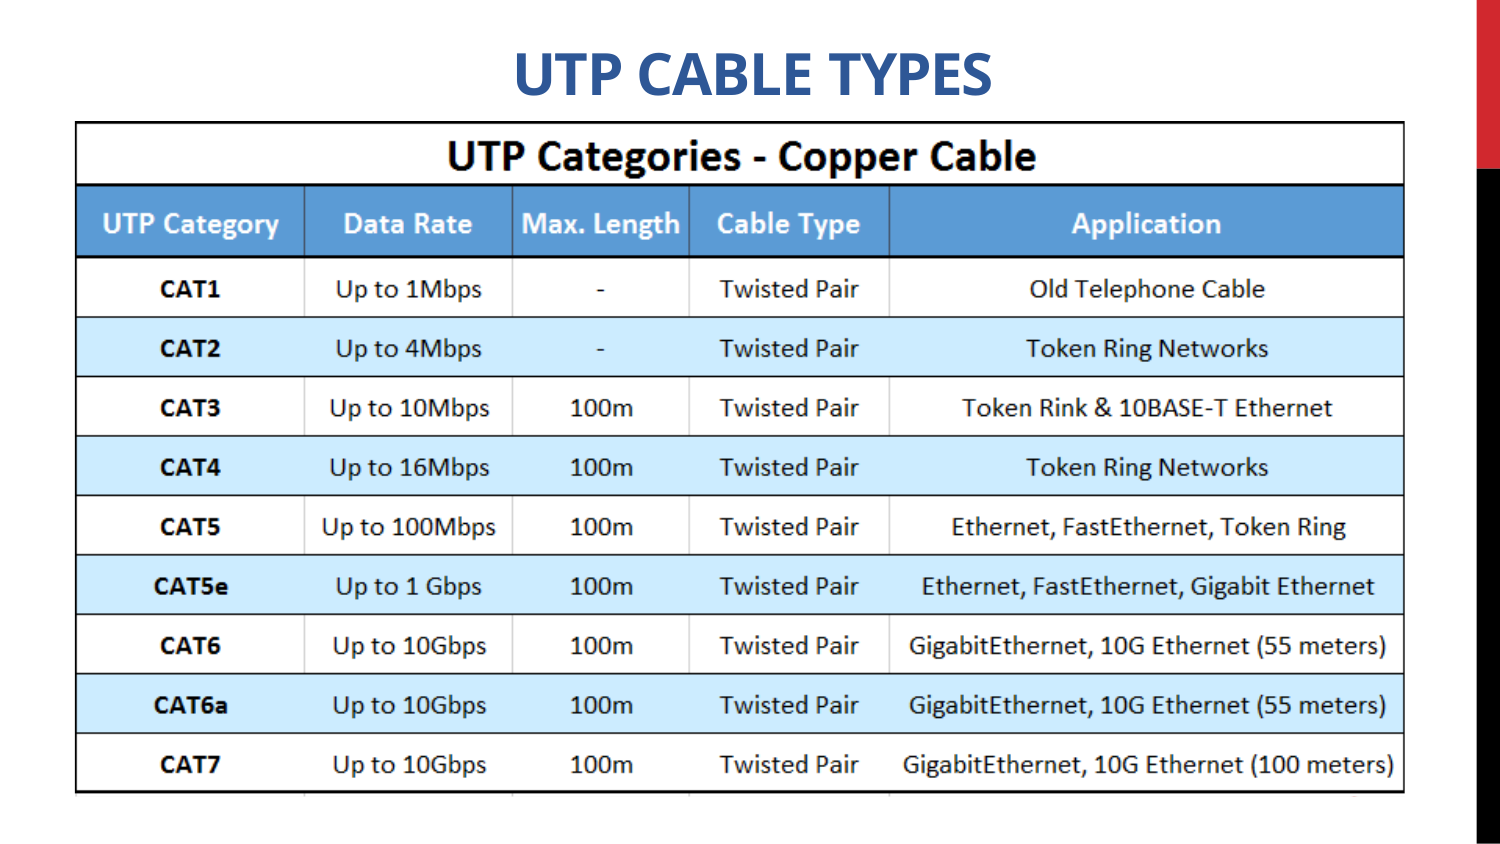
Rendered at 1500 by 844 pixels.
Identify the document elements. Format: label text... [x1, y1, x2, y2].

picture [74, 121, 1406, 798]
title UTP Cable Types [510, 0, 1371, 108]
